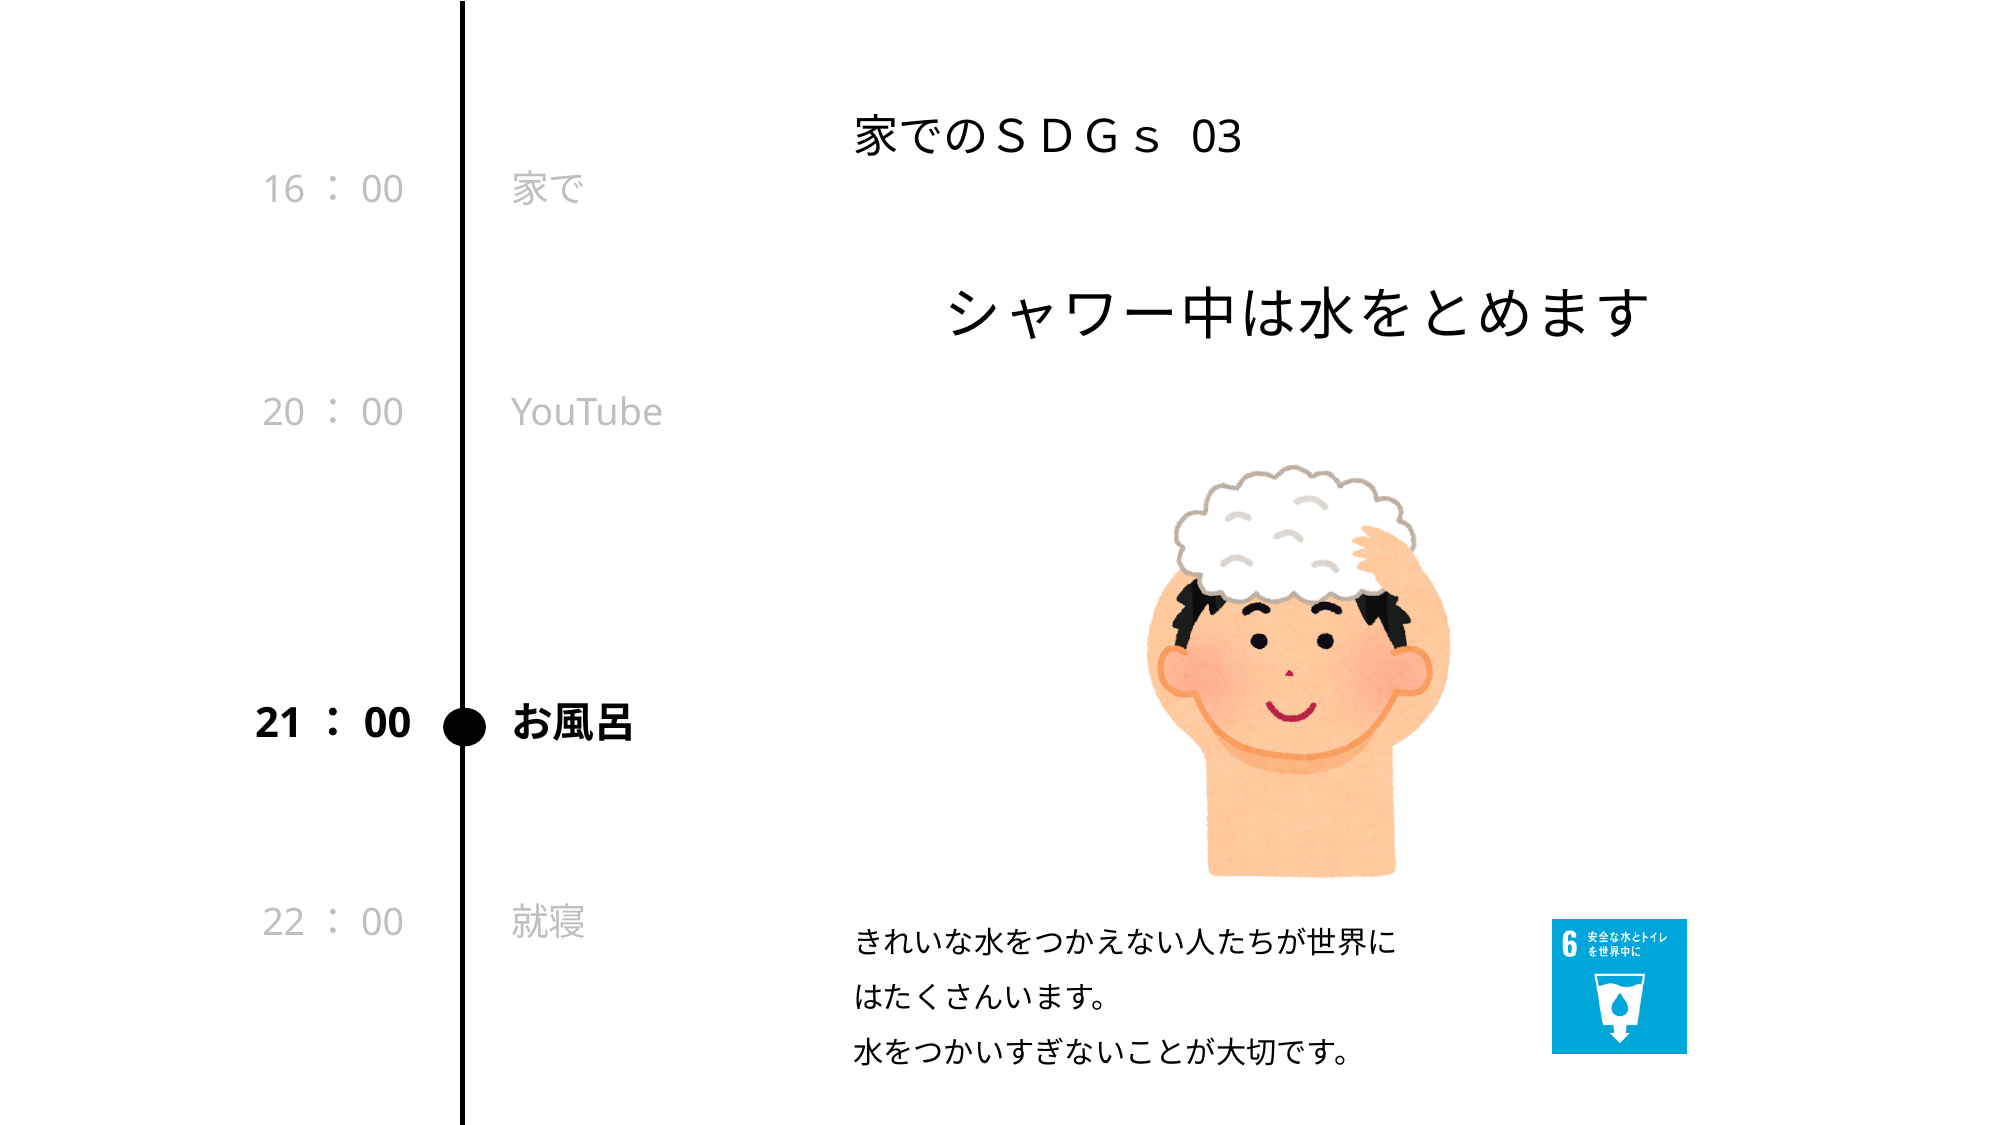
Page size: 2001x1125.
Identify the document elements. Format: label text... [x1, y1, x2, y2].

picture [1600, 947, 1607, 953]
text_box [849, 62, 1724, 384]
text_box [236, 0, 798, 1125]
picture [1595, 974, 1644, 981]
picture [1563, 931, 1576, 956]
text_box きれいな水をつかえない人たちが世界に はたくさんいます。 水をつかいすぎないことが大切です。 [850, 920, 1458, 1071]
picture [1597, 982, 1642, 1041]
picture [1105, 446, 1490, 896]
